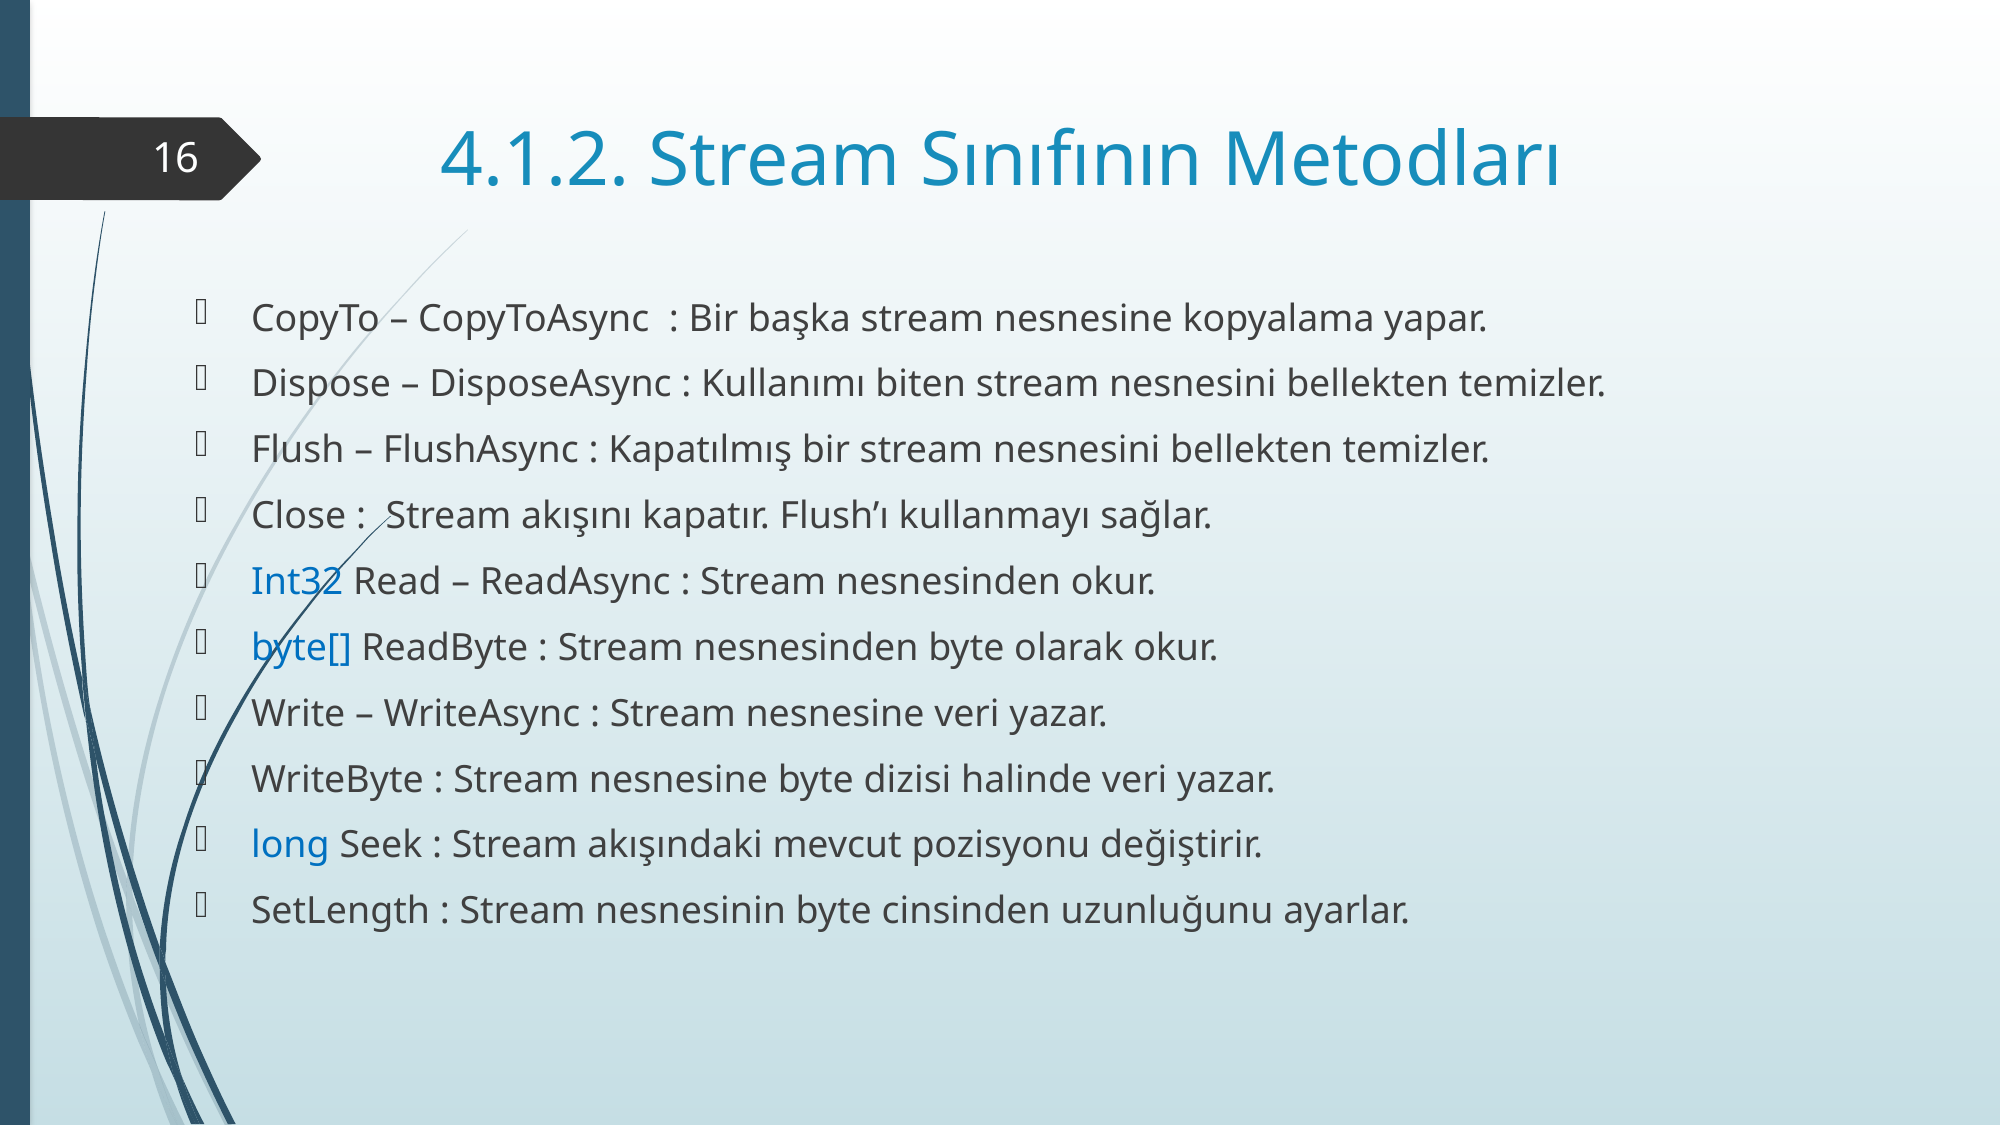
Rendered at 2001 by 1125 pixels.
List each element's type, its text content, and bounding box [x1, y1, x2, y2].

list CopyTo – CopyToAsync : Bir başka stream nesnesine kopyalama yapar. Dispose – DisposeAsync : Kullanımı biten stream nesnesini bellekten temizler. Flush – FlushAsync : Kapatılmış bir stream nesnesini bellekten temizler. Close : Stream akışını kapatır. Flush’ı kullanmayı sağlar. Int32 Read – ReadAsync : Stream nesnesinden okur. byte[] ReadByte : Stream nesnesinden byte olarak okur. Write – WriteAsync : Stream nesnesine veri yazar. WriteByte : Stream nesnesine byte dizisi halinde veri yazar. long Seek : Stream akışındaki mevcut pozisyonu değiştirir. SetLength : Stream nesnesinin byte cinsinden uzunluğunu ayarlar. [179, 286, 1888, 1039]
title 4.1.2. Stream Sınıfının Metodları [425, 102, 1888, 286]
slide_number 16 [87, 129, 216, 190]
